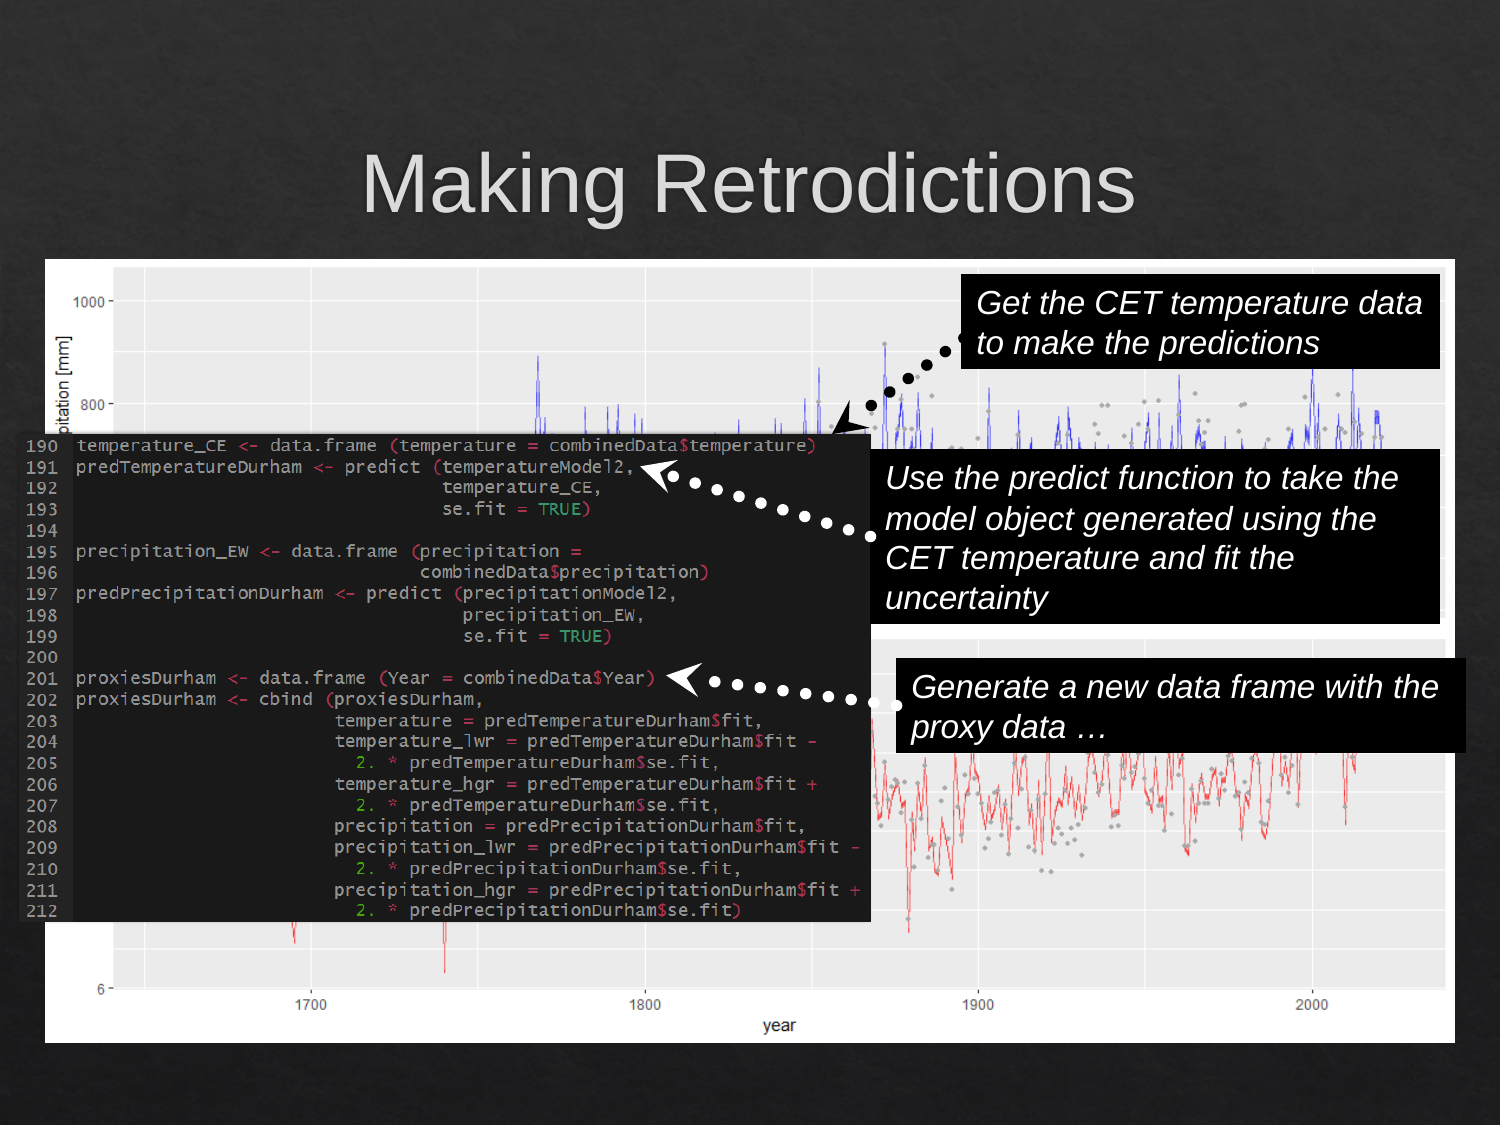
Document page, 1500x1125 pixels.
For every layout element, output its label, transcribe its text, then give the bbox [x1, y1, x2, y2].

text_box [639, 466, 871, 538]
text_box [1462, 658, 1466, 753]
title Making Retrodictions [112, 99, 1387, 255]
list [19, 433, 871, 923]
picture [45, 258, 1455, 1044]
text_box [831, 337, 965, 435]
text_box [665, 675, 897, 707]
